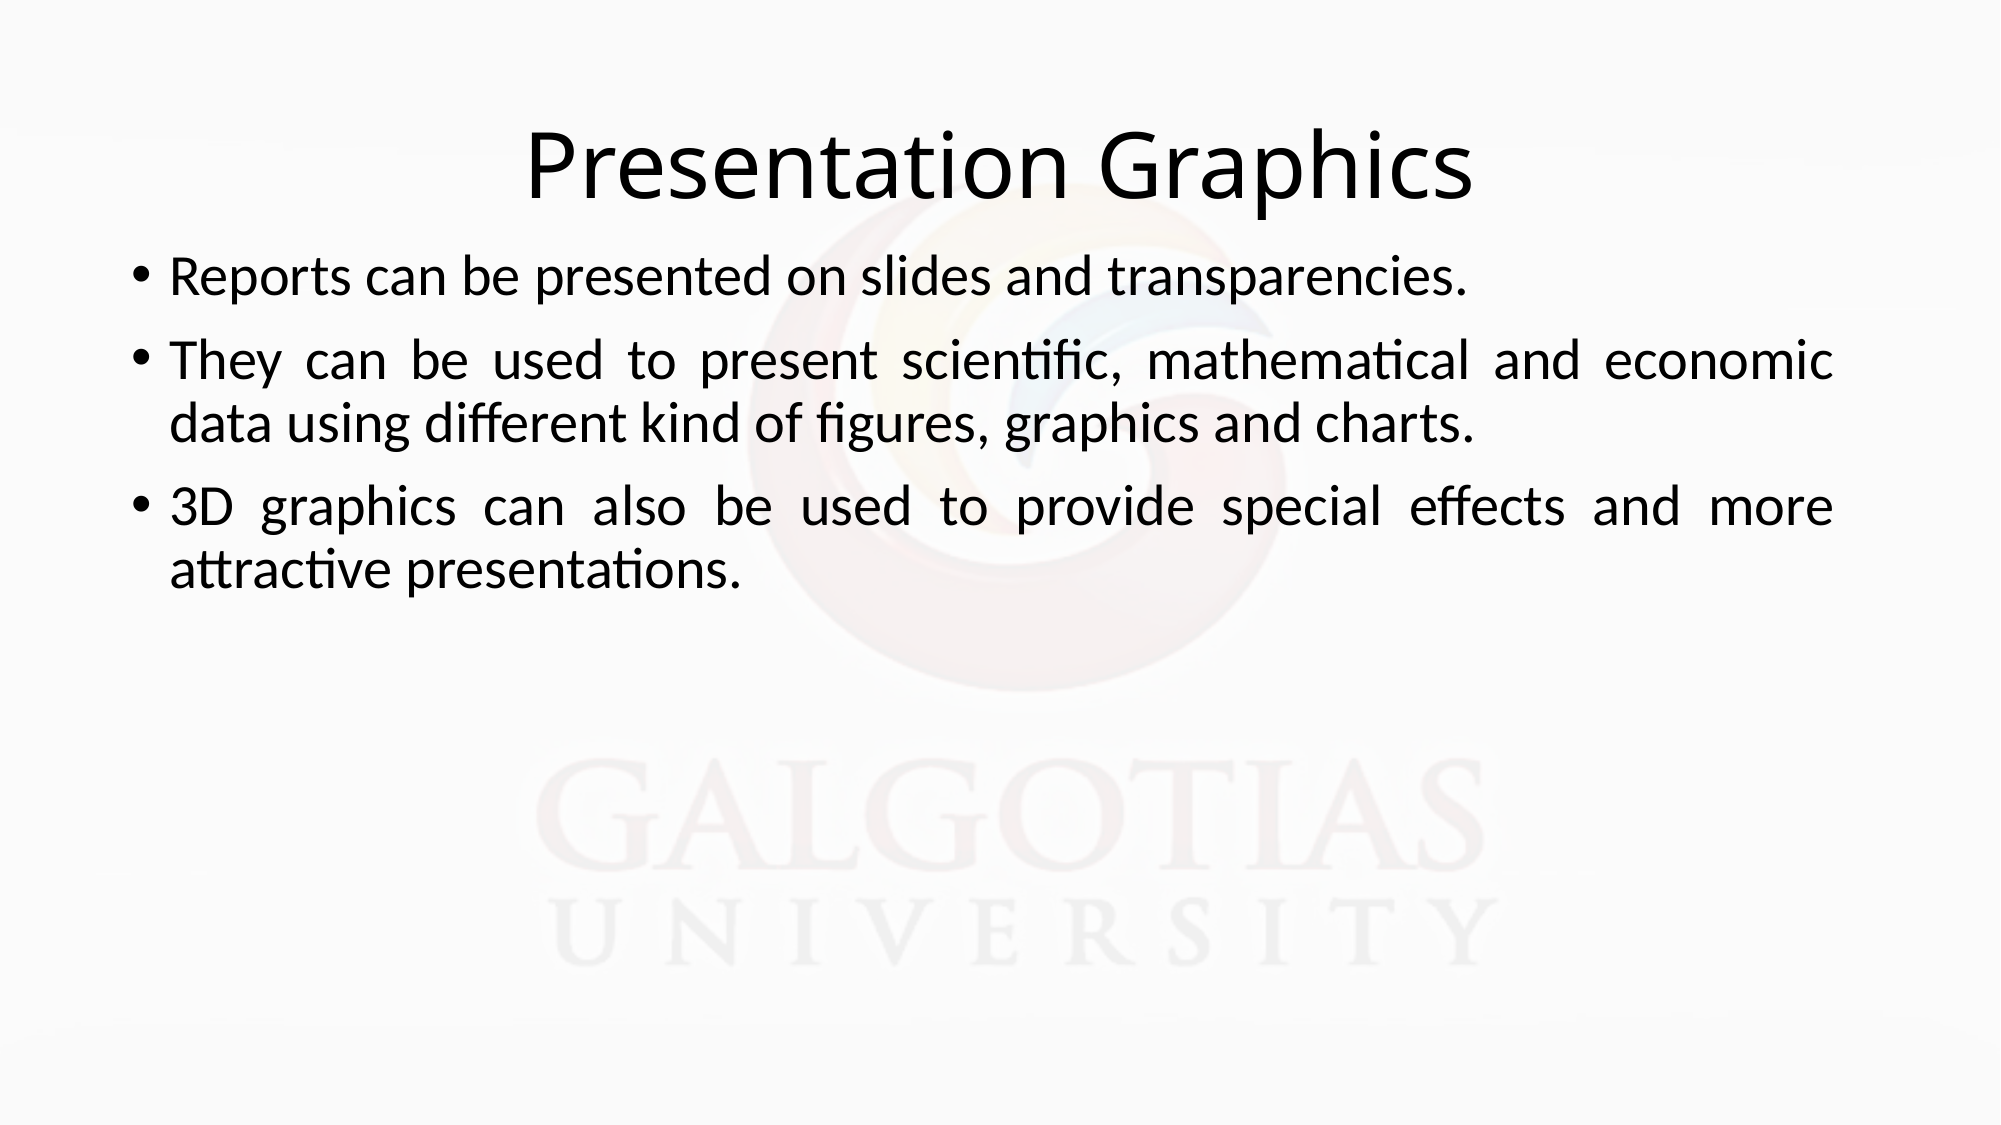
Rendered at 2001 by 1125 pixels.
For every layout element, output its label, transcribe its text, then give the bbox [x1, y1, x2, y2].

list Reports can be presented on slides and transparencies. They can be used to present scientific, mathematical and economic data using different kind of figures, graphics and charts. 3D graphics can also be used to provide special effects and more attractive presentations. [116, 237, 1850, 980]
title Presentation Graphics [137, 59, 1863, 278]
